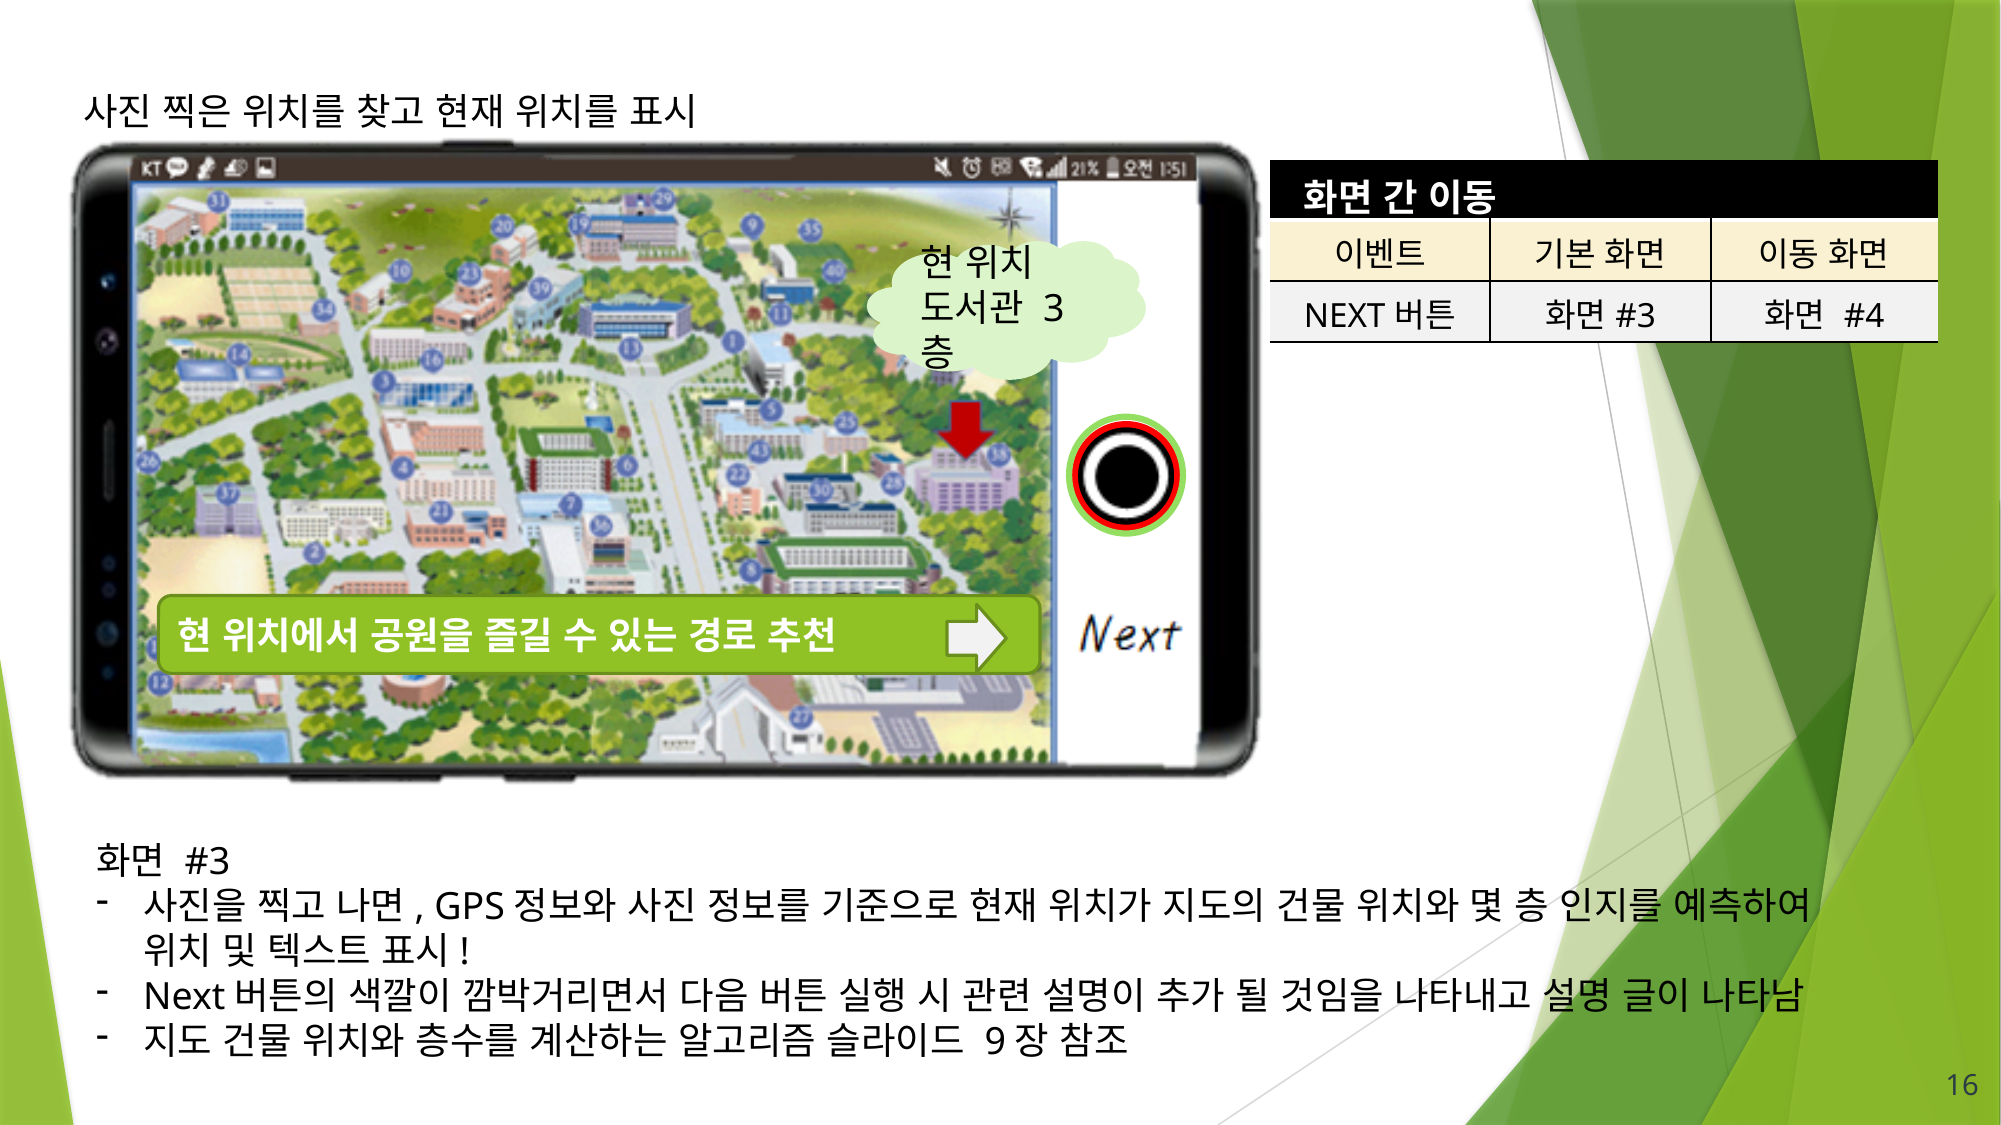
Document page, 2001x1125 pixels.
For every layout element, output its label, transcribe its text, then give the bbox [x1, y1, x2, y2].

table_header 화면 간 이동 [1276, 160, 1938, 218]
table_cell 기본 화면 [1491, 222, 1710, 280]
table_cell 이동 화면 [1712, 222, 1938, 280]
slide_number 16 [1881, 1056, 1994, 1117]
table_cell 이벤트 [1276, 222, 1489, 280]
table_cell 화면#3 [1491, 282, 1710, 341]
text_box 사진 찍은 위치를 찾고 현재 위치를 표시 [68, 80, 714, 131]
table_cell NEXT버튼 [1276, 282, 1489, 341]
table_cell 화면 #4 [1712, 282, 1938, 341]
text_box 화면 #3 사진을 찍고 나면, GPS정보와 사진 정보를 기준으로 현재 위치가 지도의 건물 위치와 몇 층 인지를 예측하여 위치 및 텍스트 표시! Next버튼의 색깔이 깜박거리면서 다음 버튼 실행 시 관련 설명이 추가 될 것임을 나타내고 설명 글이 나타남 지도 건물 위치와 층수를 계산하는 알고리즘 슬라이드 9장 참조 [81, 829, 1829, 1125]
picture [59, 132, 1271, 788]
